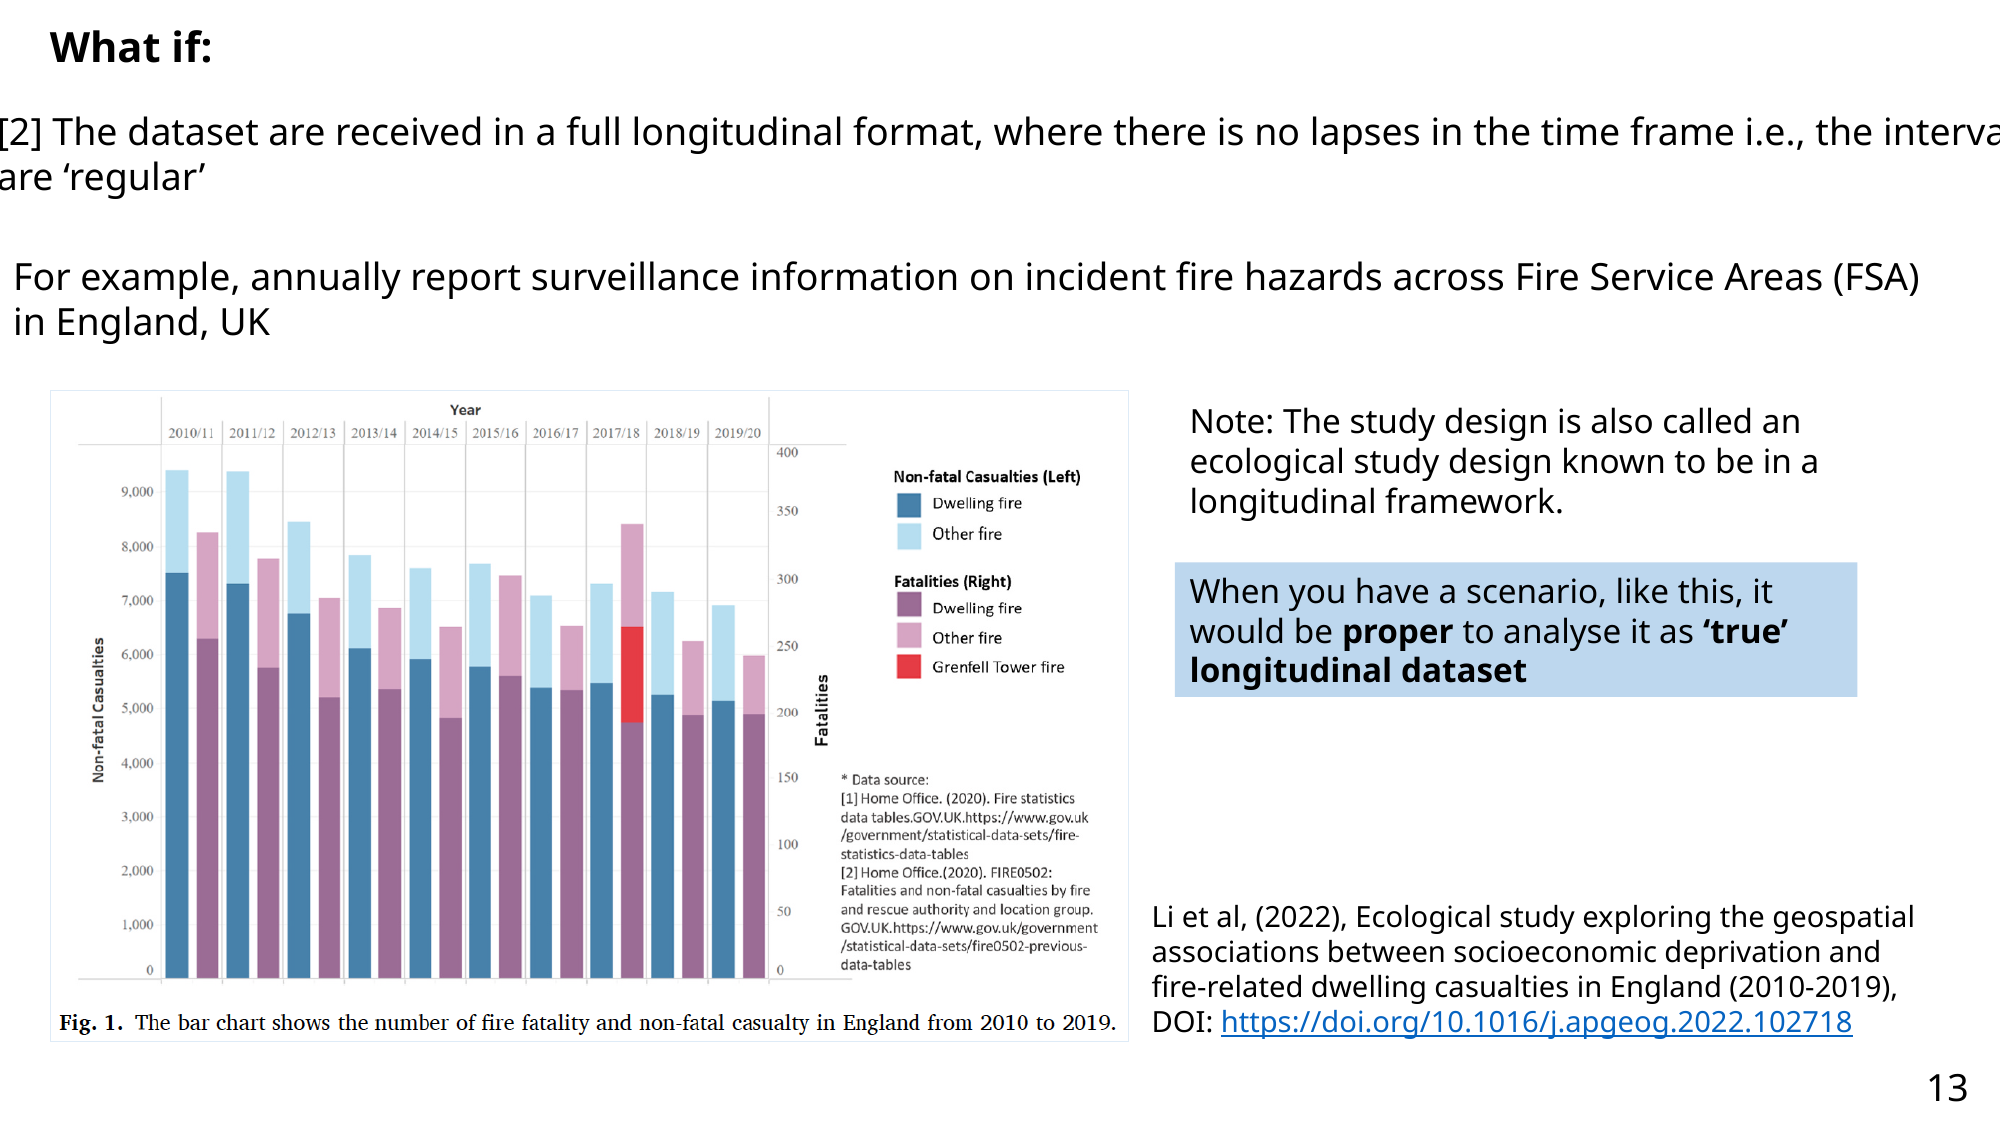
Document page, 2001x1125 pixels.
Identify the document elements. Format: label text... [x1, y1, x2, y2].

text_box When you have a scenario, like this, it would be proper to analyse it as ‘true’ longitudinal dataset [1174, 562, 1858, 697]
text_box What if: [34, 13, 604, 79]
picture [50, 390, 1129, 1042]
text_box Li et al, (2022), Ecological study exploring the geospatial associations between socioeconomic deprivation and fire-related dwelling casualties in England (2010-2019), DOI: https://doi.org/10.1016/j.apgeog.2022.102718 [1136, 890, 1938, 1051]
text_box Note: The study design is also called an ecological study design known to be in a longitudinal framework. [1174, 393, 1900, 528]
text_box 13 [1911, 1056, 2000, 1080]
text_box [2] The dataset are received in a full longitudinal format, where there is no lapses in the time frame i.e., the intervals are ‘regular’ [0, 100, 2000, 206]
text_box For example, annually report surveillance information on incident fire hazards across Fire Service Areas (FSA) in England, UK [0, 245, 1937, 351]
